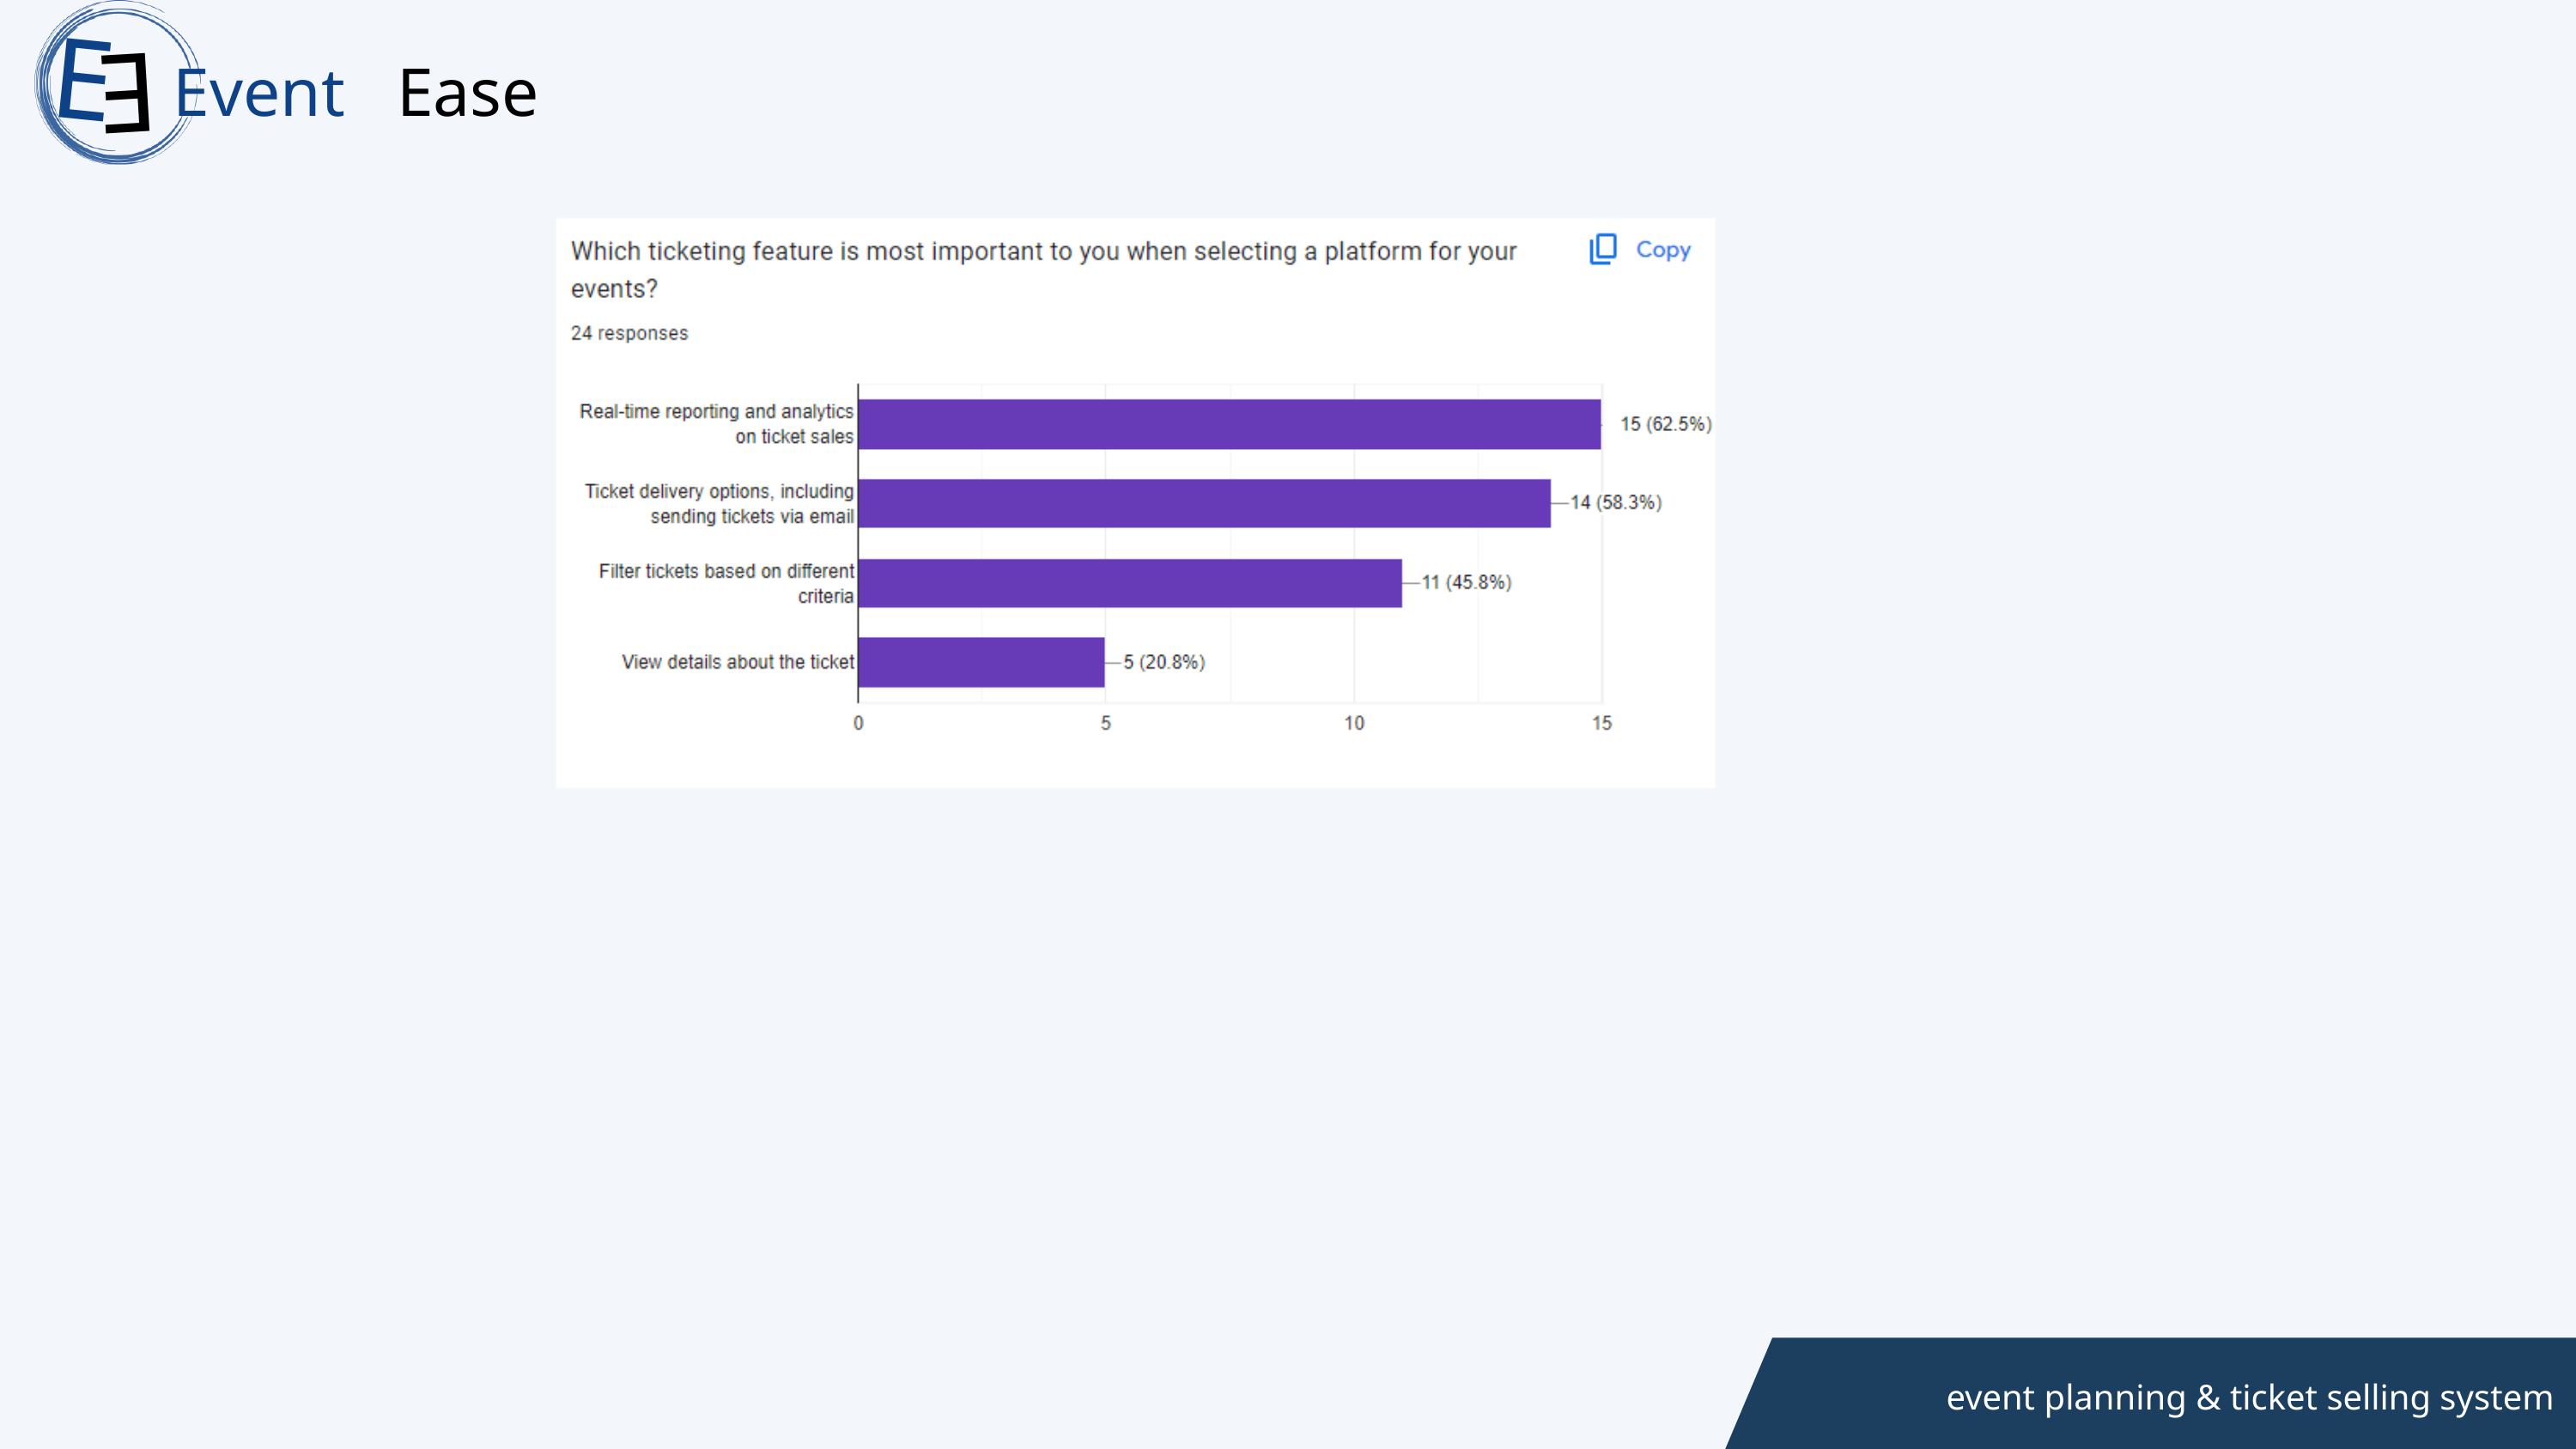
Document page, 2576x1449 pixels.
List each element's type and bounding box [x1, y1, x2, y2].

text_box [0, 0, 777, 184]
text_box [1722, 1337, 2576, 1449]
text_box [556, 218, 1716, 788]
